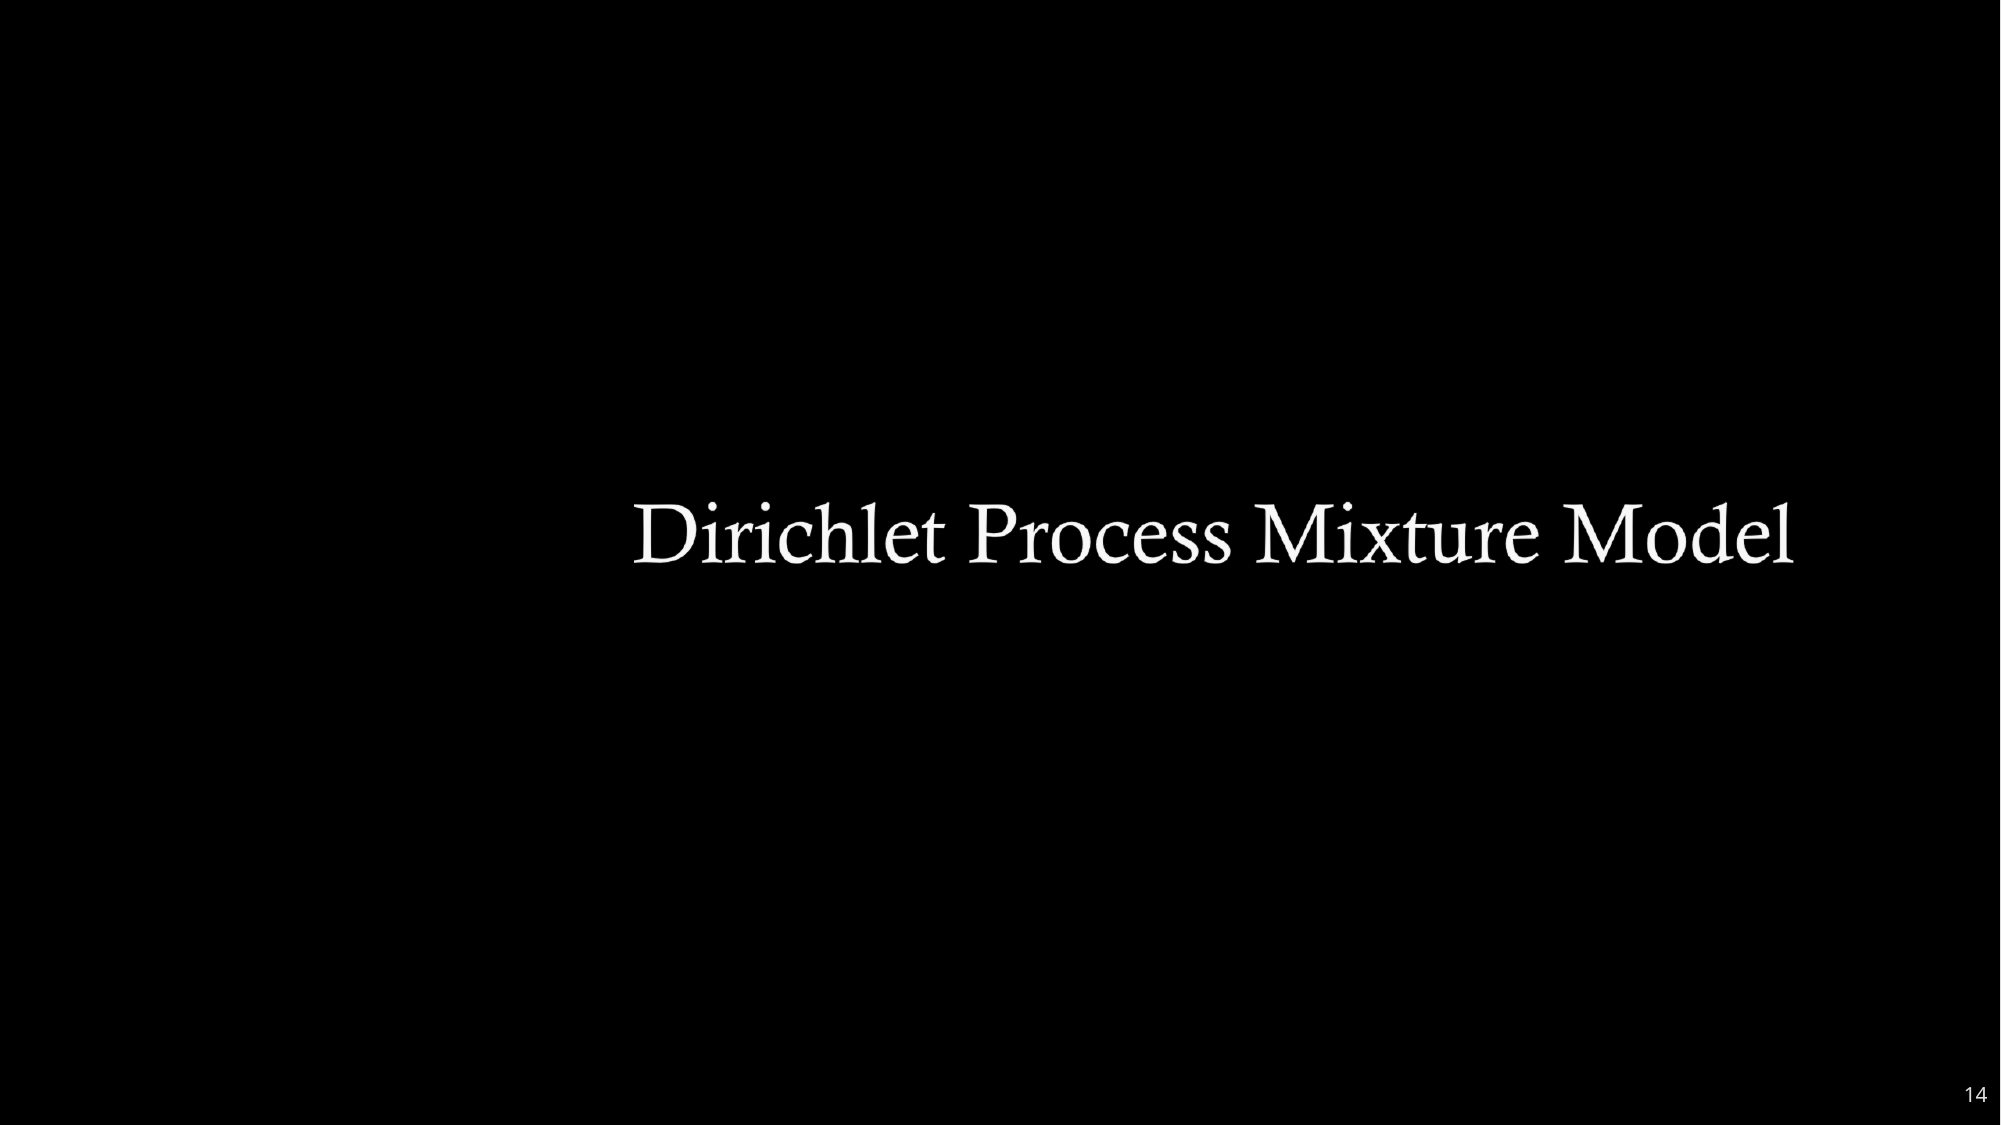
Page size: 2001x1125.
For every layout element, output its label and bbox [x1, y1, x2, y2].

text_box [626, 492, 1798, 568]
slide_number [1958, 1077, 1990, 1125]
text_box [1950, 1074, 2000, 1124]
